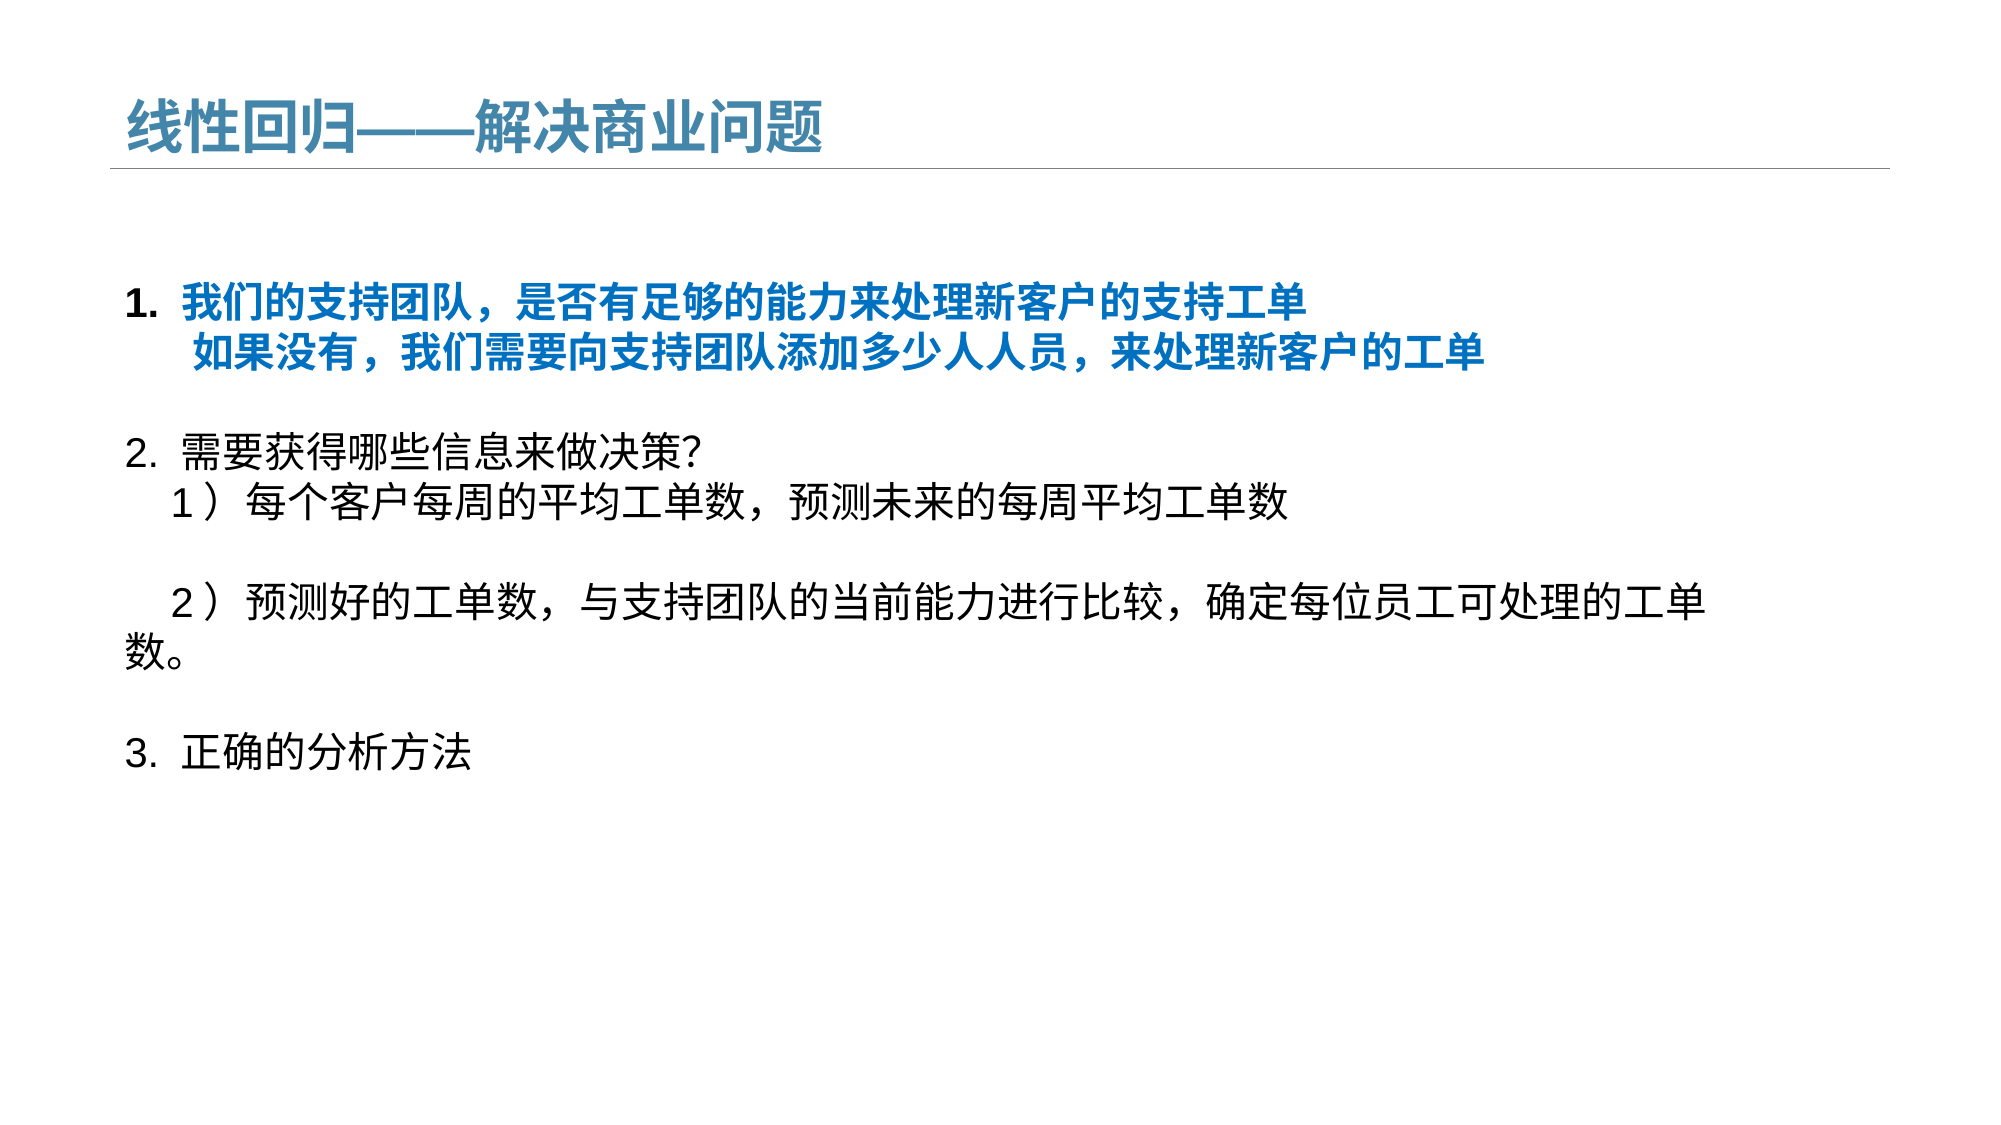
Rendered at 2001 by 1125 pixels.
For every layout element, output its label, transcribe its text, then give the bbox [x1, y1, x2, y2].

text_box 我们的支持团队，是否有足够的能力来处理新客户的支持工单 如果没有，我们需要向支持团队添加多少人人员，来处理新客户的工单 2. 需要获得哪些信息来做决策？ 1）每个客户每周的平均工单数，预测未来的每周平均工单数 2）预测好的工单数，与支持团队的当前能力进行比较，确定每位员工可处理的工单数。 3. 正确的分析方法 [109, 268, 1788, 784]
title 线性回归——解决商业问题 [109, 0, 1890, 169]
